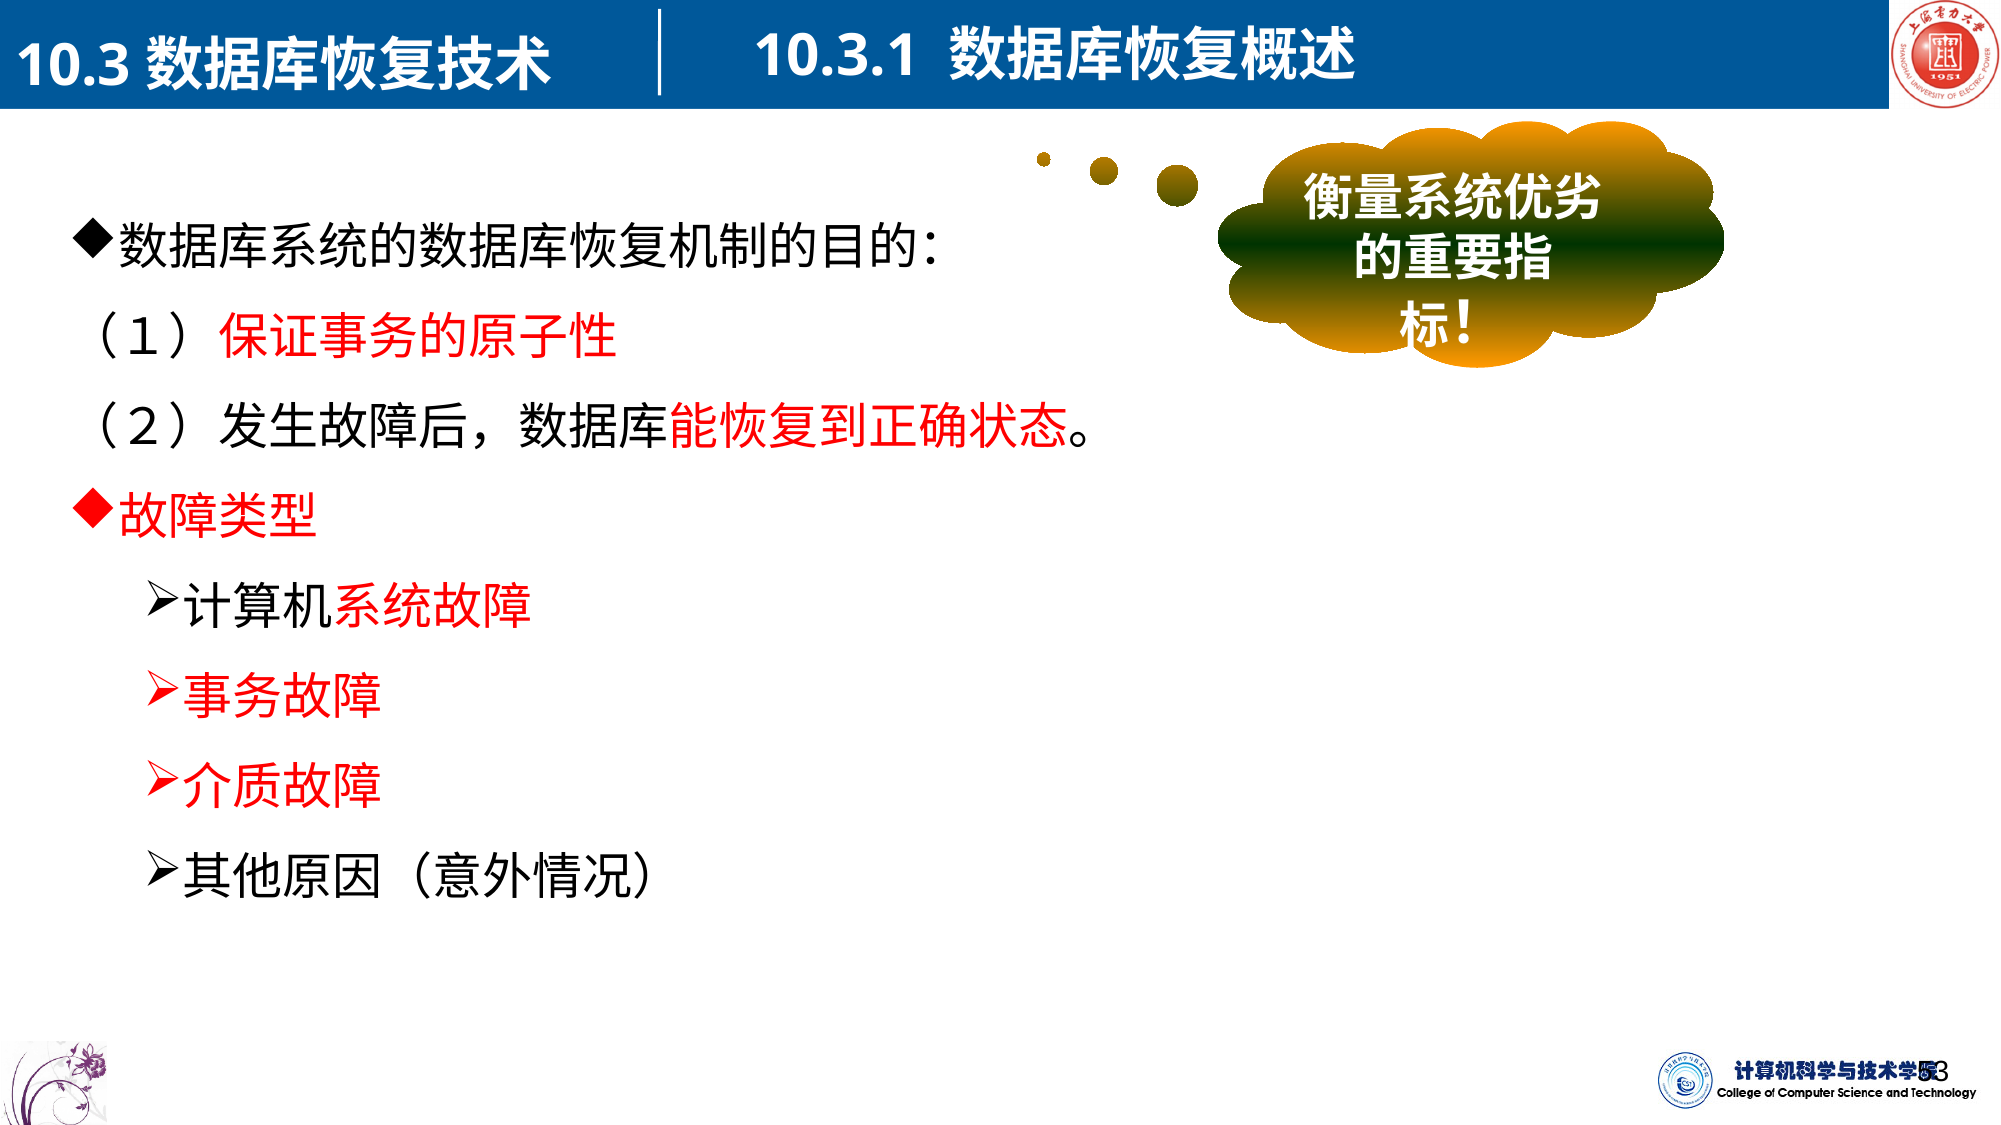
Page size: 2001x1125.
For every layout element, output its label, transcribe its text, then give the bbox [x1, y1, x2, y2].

text_box 衡量系统优劣的重要指标！ [1156, 165, 1198, 207]
text_box 衡量系统优劣的重要指标！ [1090, 157, 1118, 185]
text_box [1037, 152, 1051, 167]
slide_number 53 [1838, 1042, 1970, 1103]
text_box 10.3.1 数据库恢复概述 [738, 9, 1853, 95]
picture [1658, 1049, 1982, 1110]
text_box 10.3数据库恢复技术 [0, 20, 568, 105]
text_box 衡量系统优劣的重要指标！ [1218, 121, 1725, 368]
picture [1889, 0, 2000, 109]
picture [1, 1041, 107, 1125]
